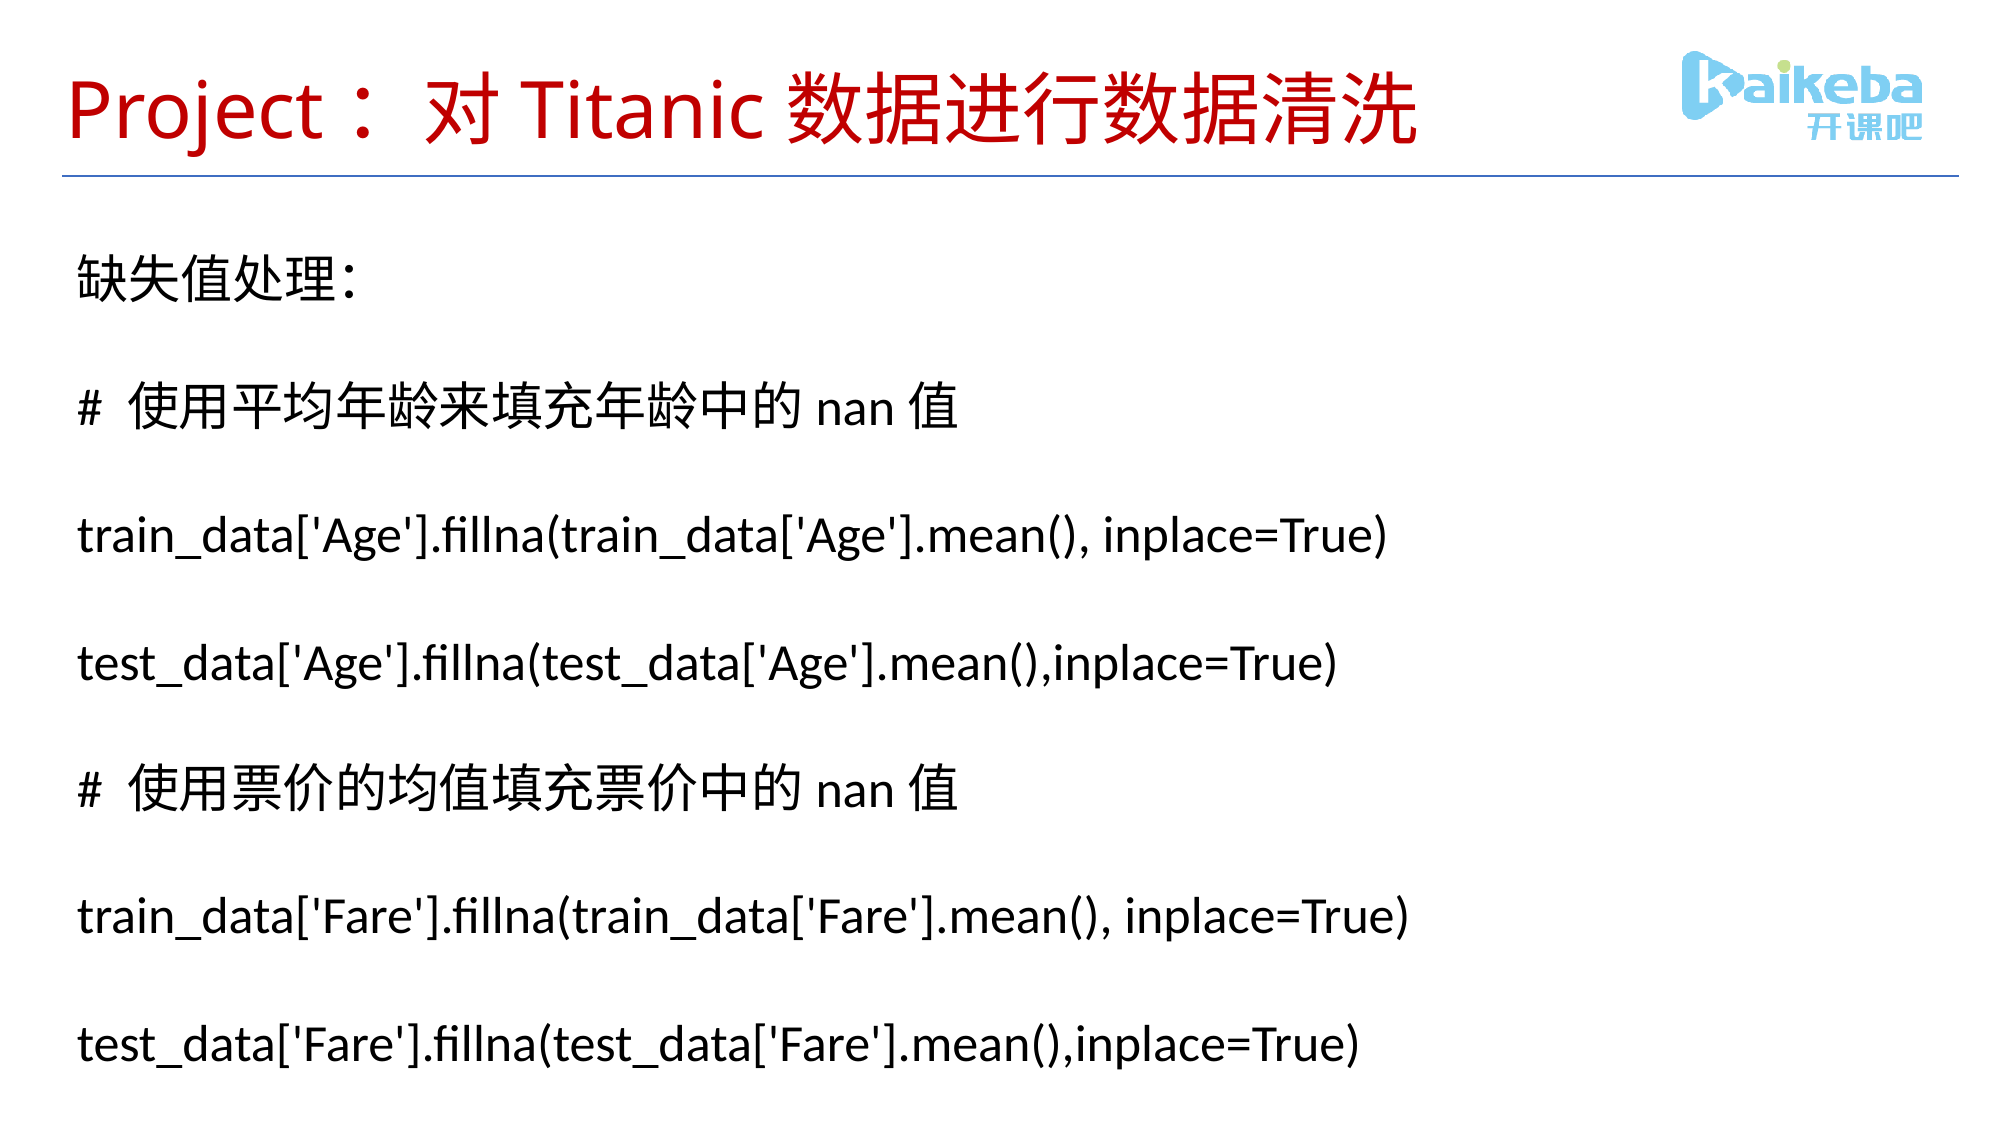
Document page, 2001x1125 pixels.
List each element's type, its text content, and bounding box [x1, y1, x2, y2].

title Project：对Titanic数据进行数据清洗 [57, 59, 1728, 167]
text_box 缺失值处理： # 使用平均年龄来填充年龄中的nan值 train_data['Age'].fillna(train_data['Age'].mean(), inplace=True) test_data['Age'].fillna(test_data['Age'].mean(),inplace=True) # 使用票价的均值填充票价中的nan值 train_data['Fare'].fillna(train_data['Fare'].mean(), inplace=True) test_data['Fare'].fillna(test_data['Fare'].mean(),inplace=True) [69, 195, 1797, 1088]
table_cell 87 [1653, 21, 1950, 167]
